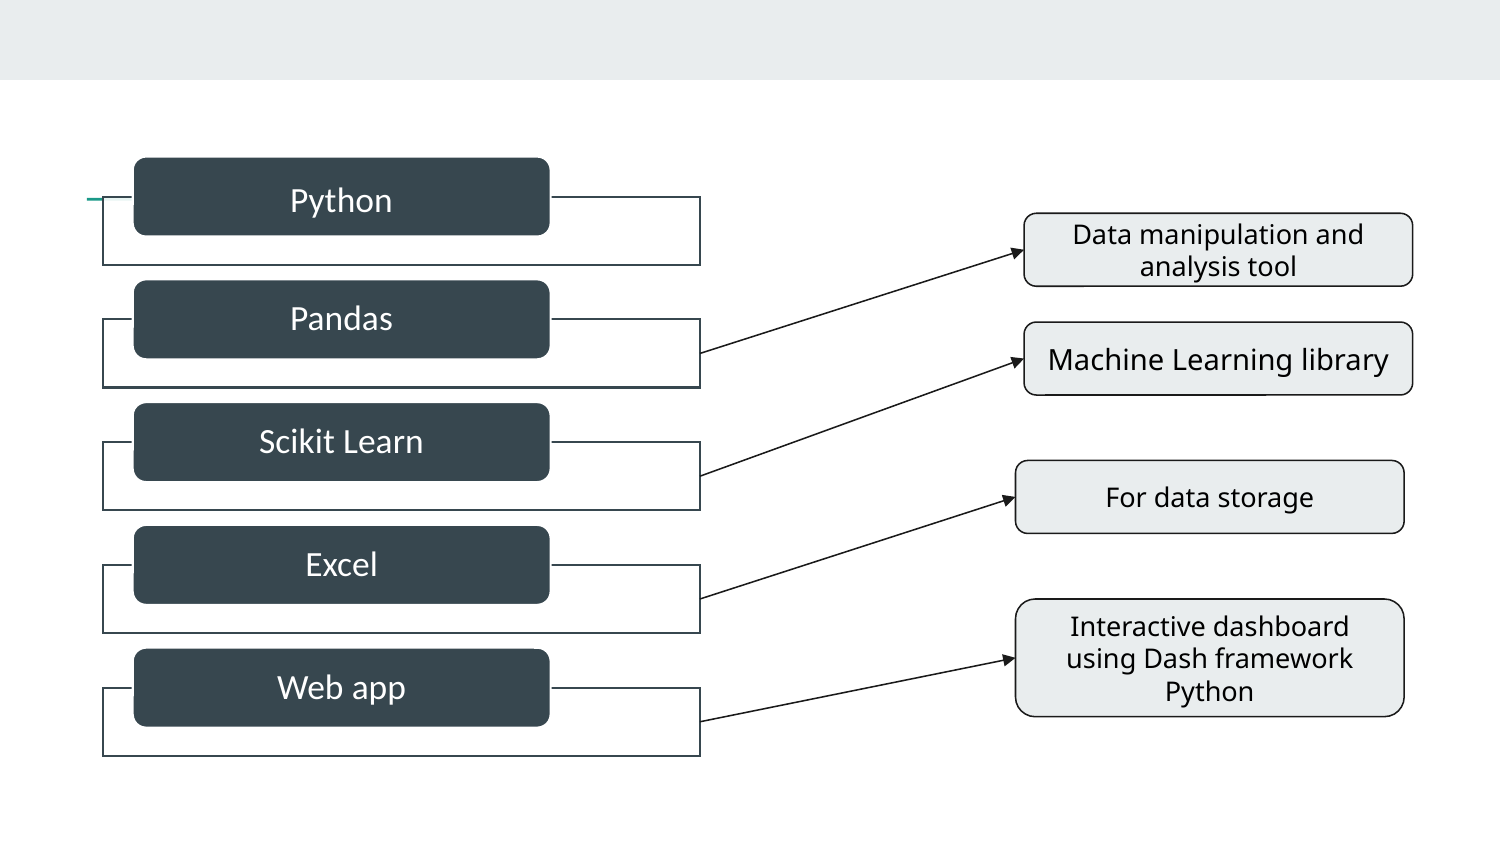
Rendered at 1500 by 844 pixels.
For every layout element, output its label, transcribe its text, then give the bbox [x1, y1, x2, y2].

text_box Machine Learning library [1028, 322, 1413, 396]
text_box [699, 657, 1016, 723]
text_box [699, 249, 1025, 354]
text_box For data storage [1015, 460, 1405, 534]
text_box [102, 156, 701, 757]
text_box Interactive dashboard using Dash framework Python [1015, 598, 1405, 717]
text_box Data manipulation and analysis tool [1024, 213, 1413, 287]
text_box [699, 358, 1025, 477]
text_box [699, 496, 1016, 600]
